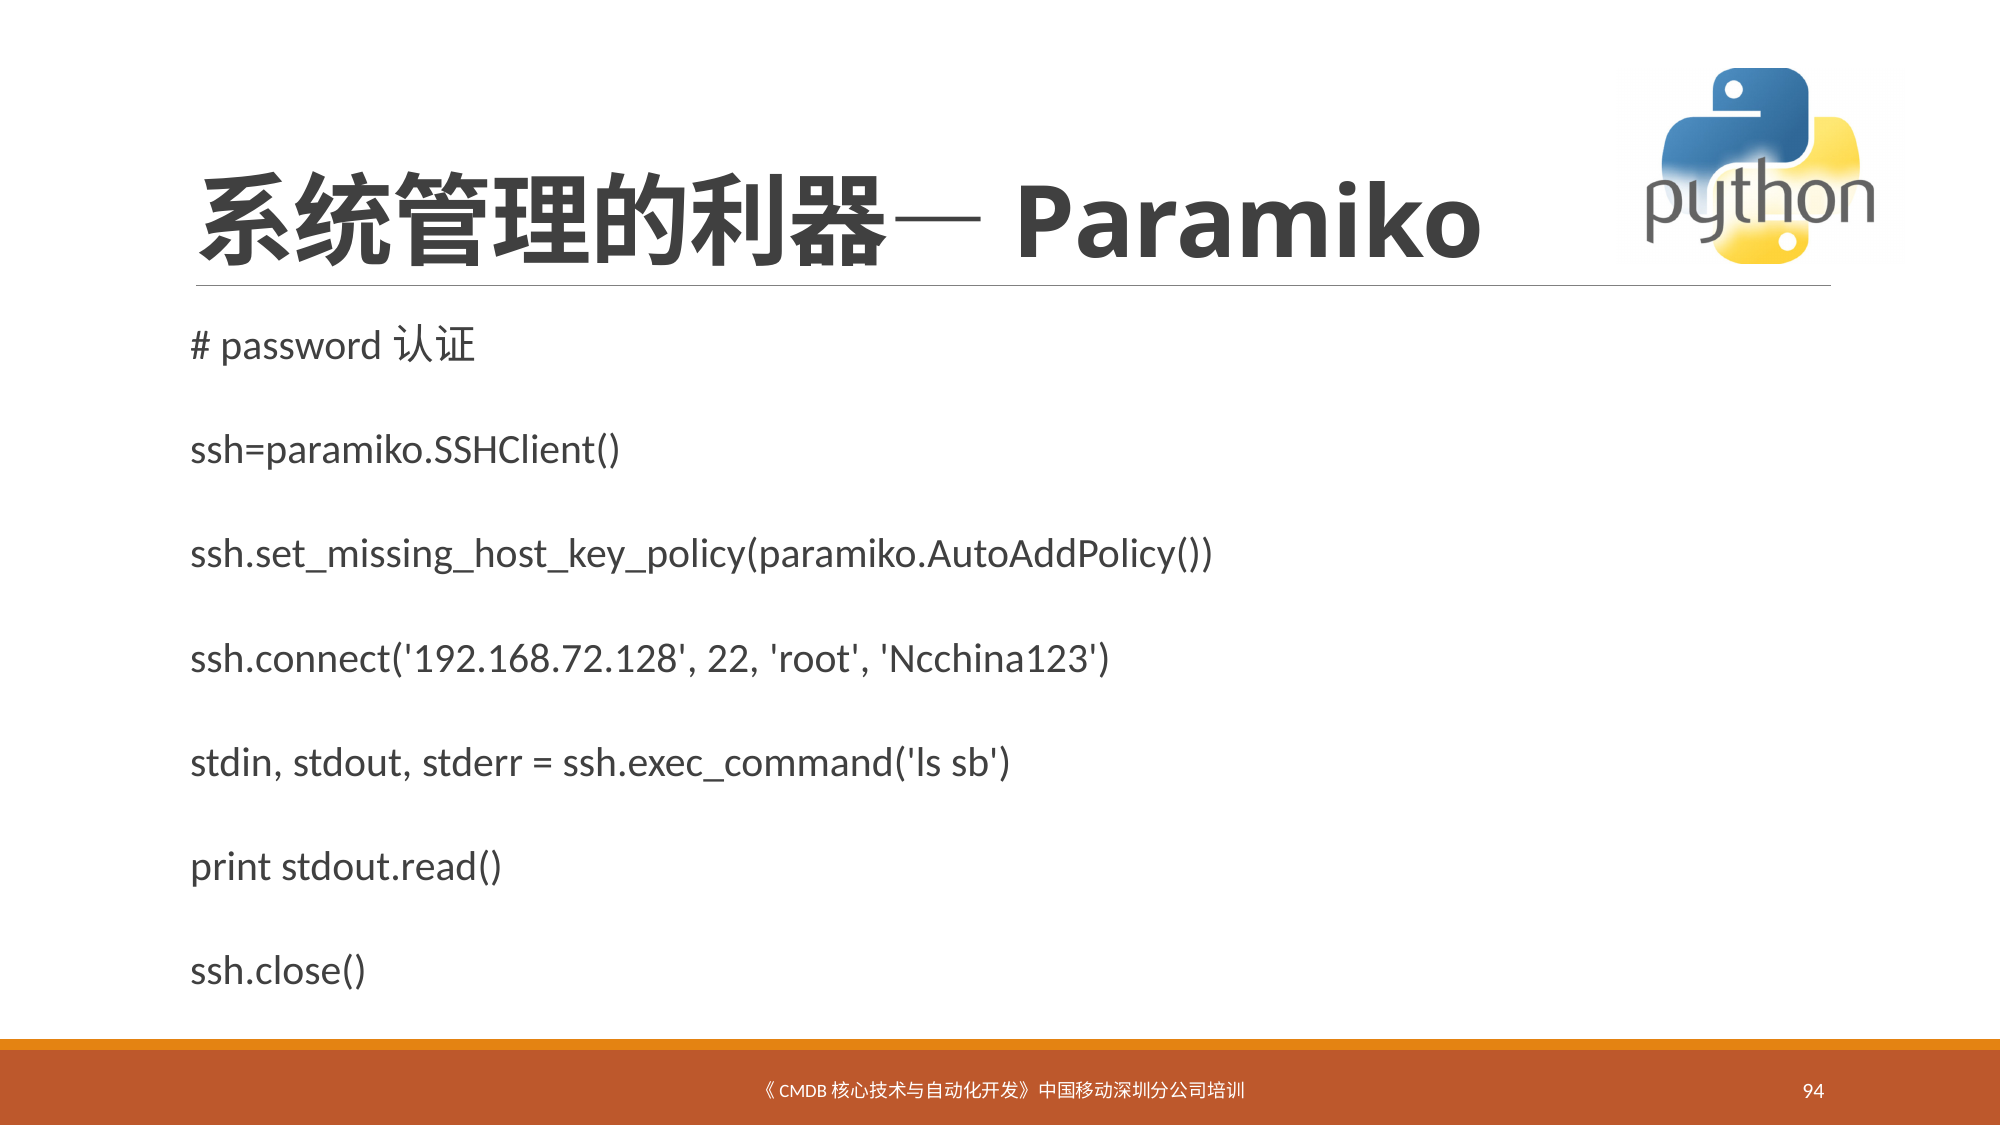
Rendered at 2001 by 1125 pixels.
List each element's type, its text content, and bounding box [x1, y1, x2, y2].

text_box # password认证 ssh=paramiko.SSHClient() ssh.set_missing_host_key_policy(paramiko.AutoAddPolicy()) ssh.connect('192.168.72.128', 22, 'root', 'Ncchina123') stdin, stdout, stderr = ssh.exec_command('ls sb') print stdout.read() ssh.close() [175, 285, 1826, 1004]
footer 《CMDB核心技术与自动化开发》中国移动深圳分公司培训 [604, 1059, 1396, 1120]
slide_number 94 [1624, 1059, 1840, 1120]
picture [1616, 68, 1906, 264]
title 系统管理的利器—Paramiko [180, 47, 1830, 285]
